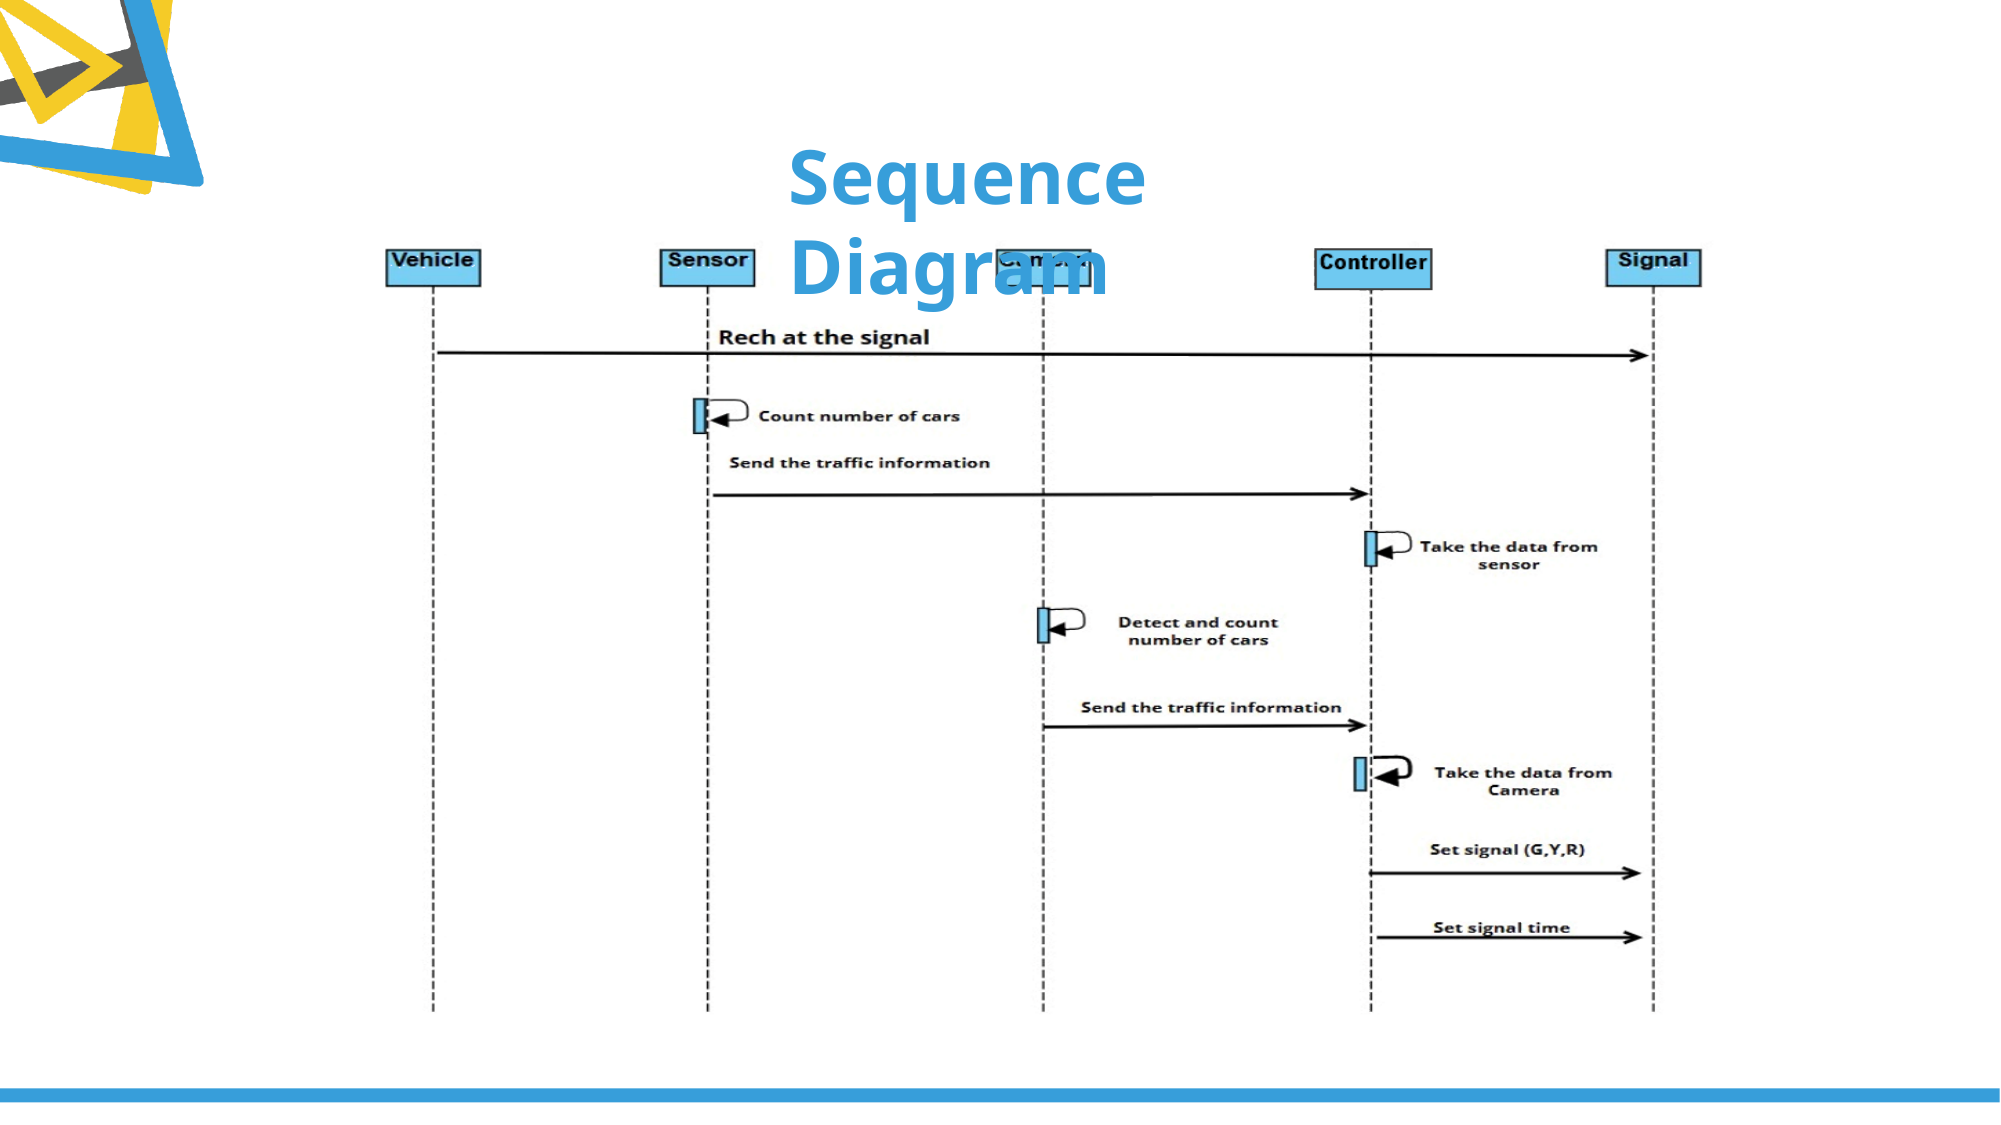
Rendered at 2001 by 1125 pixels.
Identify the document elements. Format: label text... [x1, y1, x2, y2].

picture [0, 0, 399, 226]
text_box [0, 1087, 2000, 1103]
picture [366, 237, 1716, 1021]
text_box Sequence Diagram [774, 121, 1338, 237]
